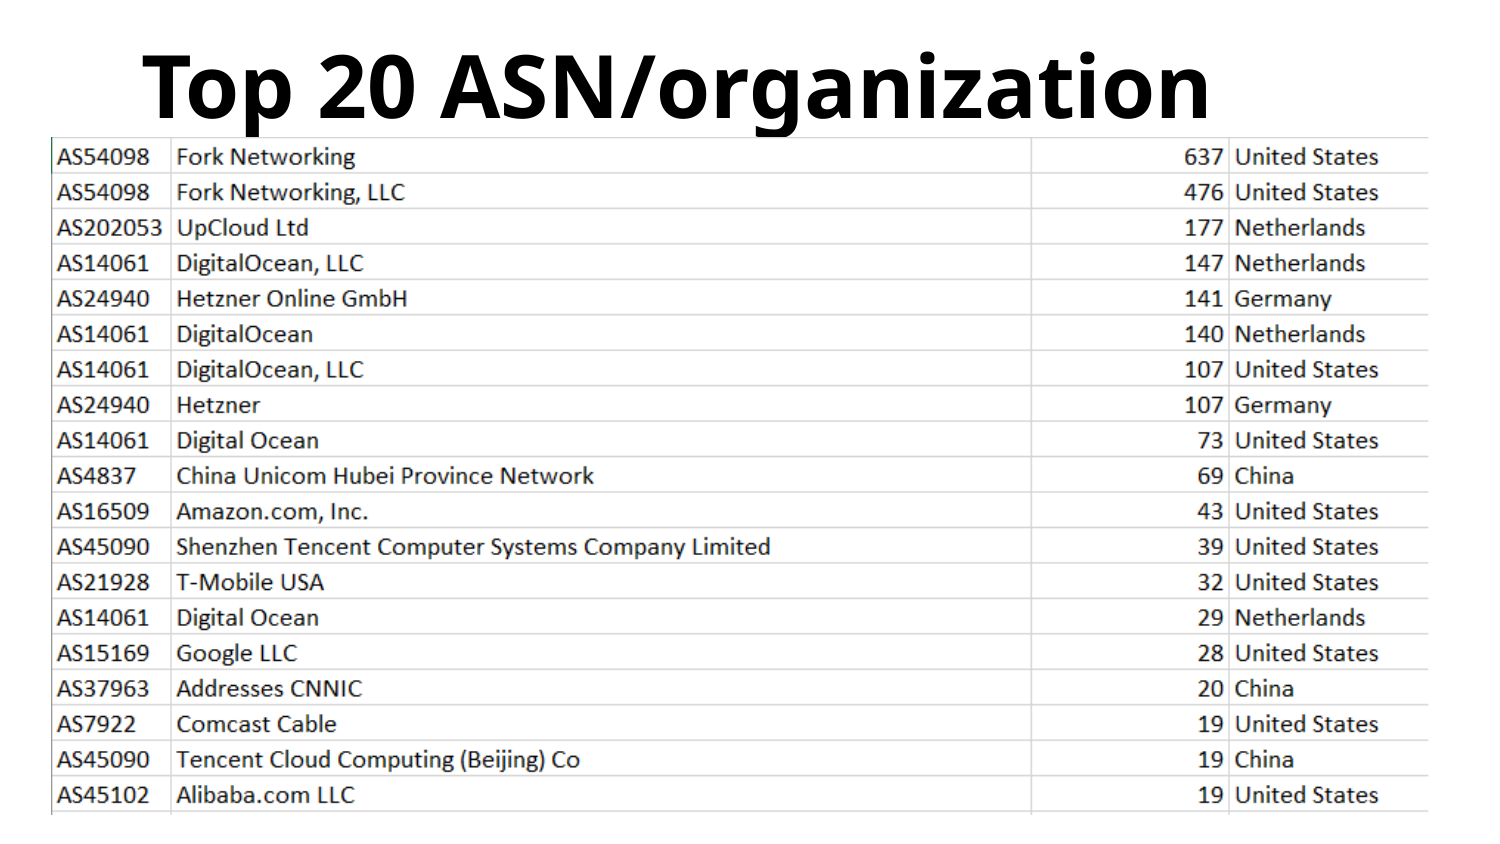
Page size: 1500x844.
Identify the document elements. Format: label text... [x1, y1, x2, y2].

title Top 20 ASN/organization hosting bitcoin nodes [51, 15, 1449, 109]
picture [0, 137, 1429, 815]
